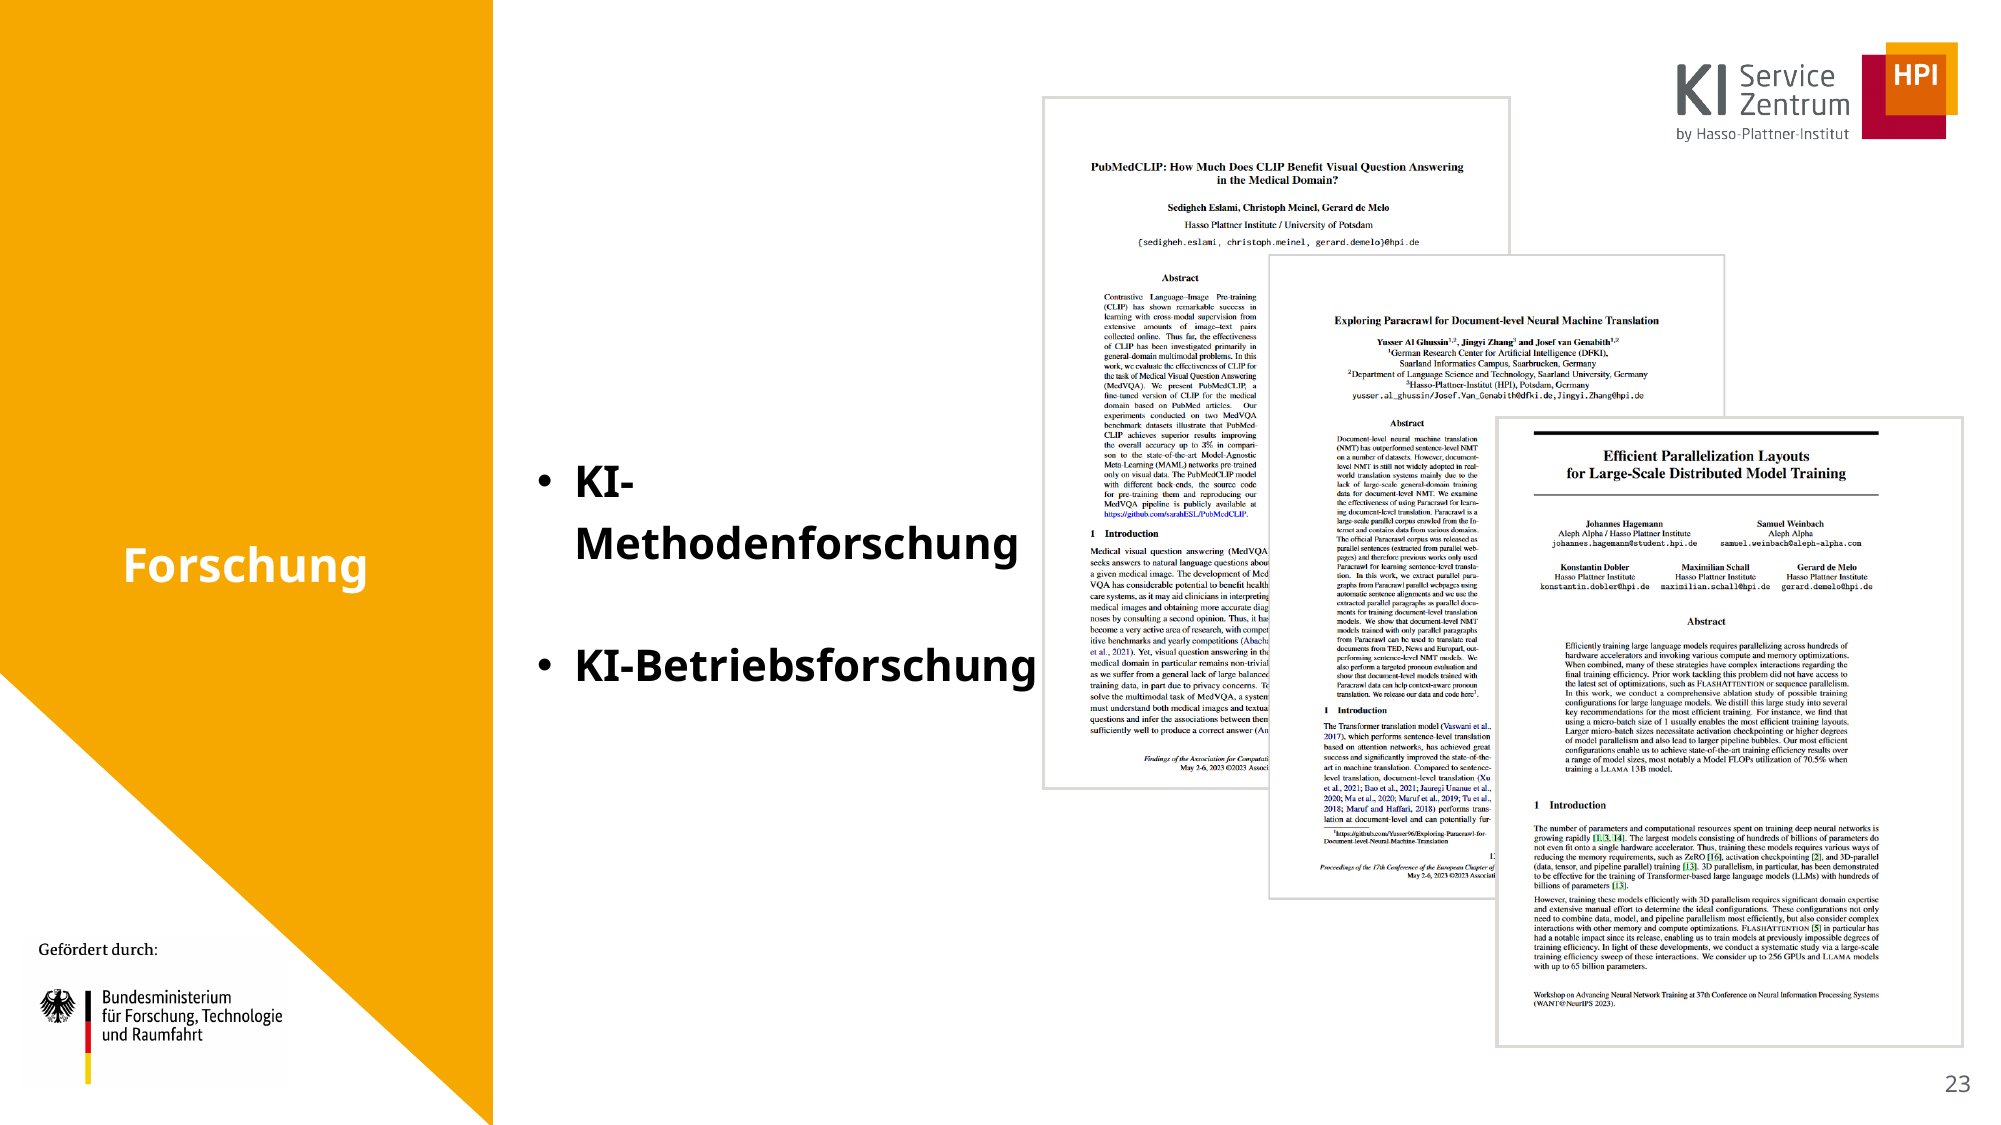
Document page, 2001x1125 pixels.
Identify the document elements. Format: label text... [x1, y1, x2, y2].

text_box KI-Methodenforschung KI-Betriebsforschung [499, 445, 1043, 691]
text_box [1496, 417, 1963, 1047]
text_box Forschung [2, 535, 489, 592]
picture [23, 937, 287, 1089]
slide_number 23 [1891, 1052, 1972, 1118]
text_box [1268, 254, 1726, 900]
text_box [1043, 97, 1510, 789]
picture [1677, 42, 1958, 142]
